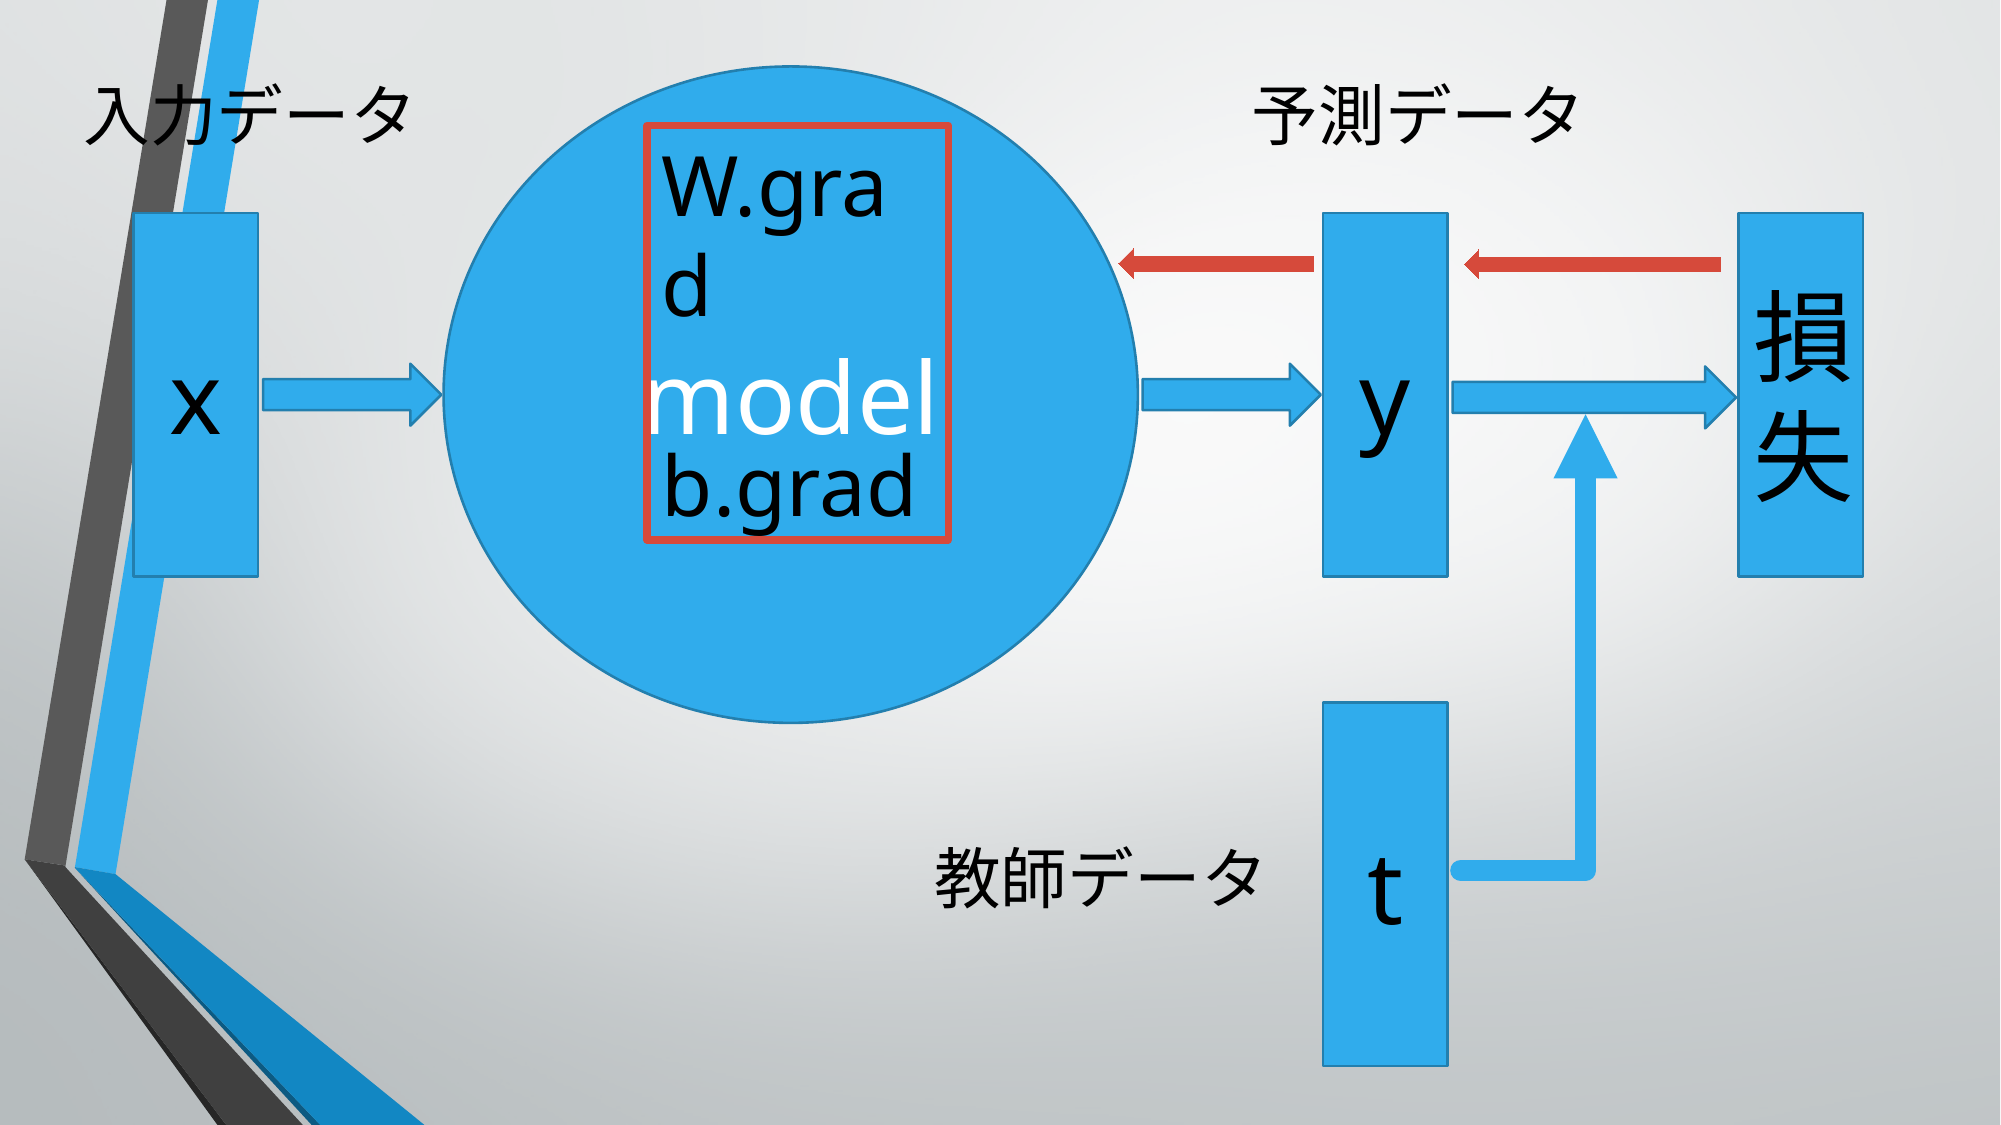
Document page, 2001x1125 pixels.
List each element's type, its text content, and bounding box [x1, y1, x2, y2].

text_box t [1322, 701, 1449, 1067]
text_box 予測データ [1236, 66, 1626, 162]
text_box 損失 [1737, 212, 1864, 578]
text_box [261, 362, 443, 427]
text_box 教師データ [919, 829, 1309, 925]
text_box [1451, 365, 1737, 430]
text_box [1460, 414, 1586, 871]
text_box [1141, 362, 1322, 427]
text_box W.grad b.grad [647, 125, 949, 541]
text_box [1463, 248, 1723, 280]
text_box model [442, 65, 1140, 725]
text_box 入力データ [68, 66, 458, 162]
text_box x [132, 212, 259, 578]
text_box y [1322, 212, 1449, 578]
text_box [1117, 247, 1315, 280]
